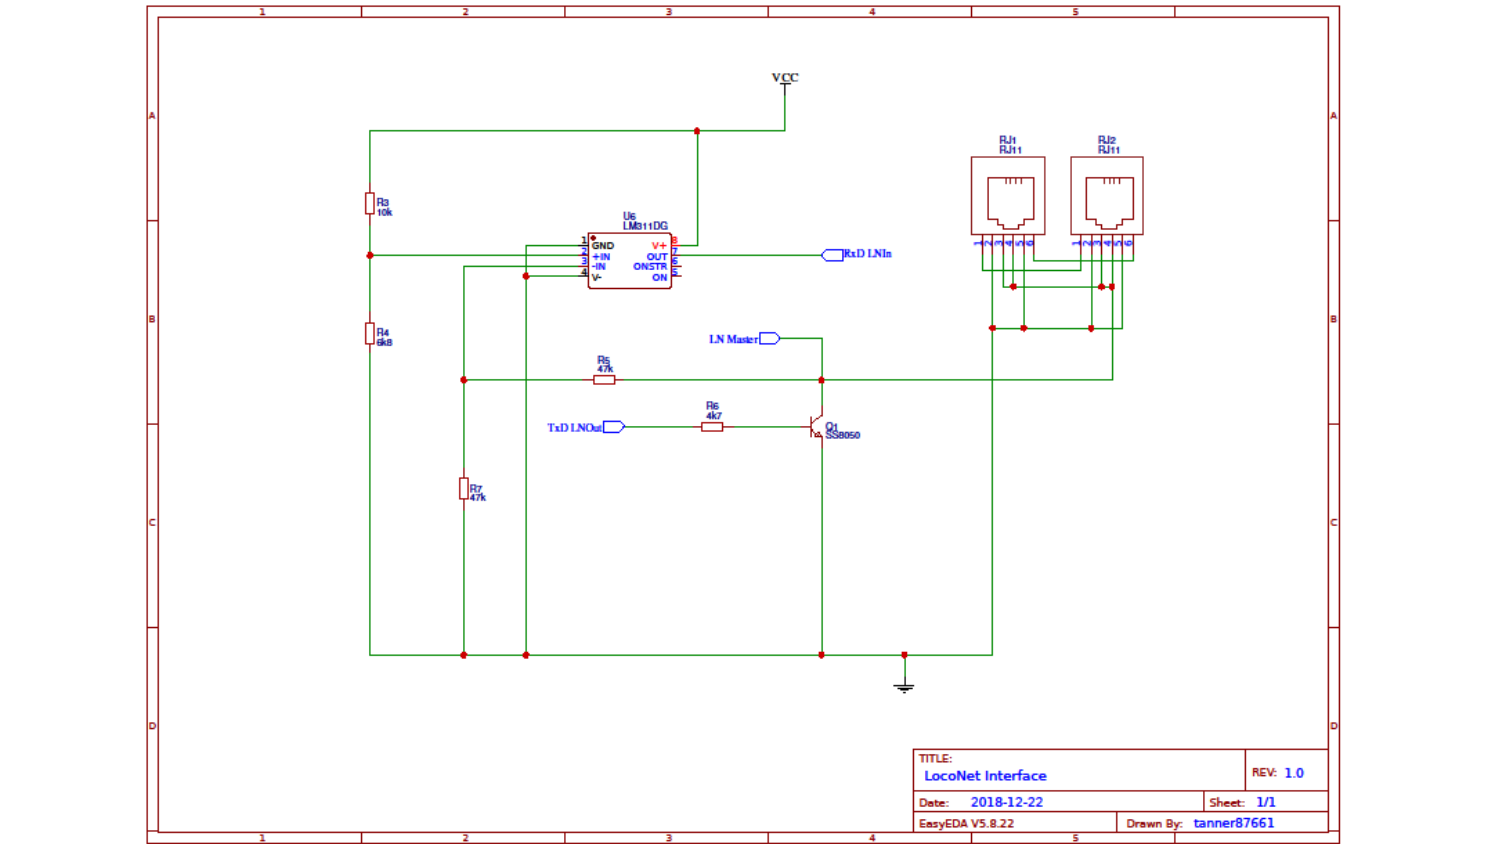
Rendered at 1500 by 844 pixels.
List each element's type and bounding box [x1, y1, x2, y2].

picture [137, 0, 1351, 844]
